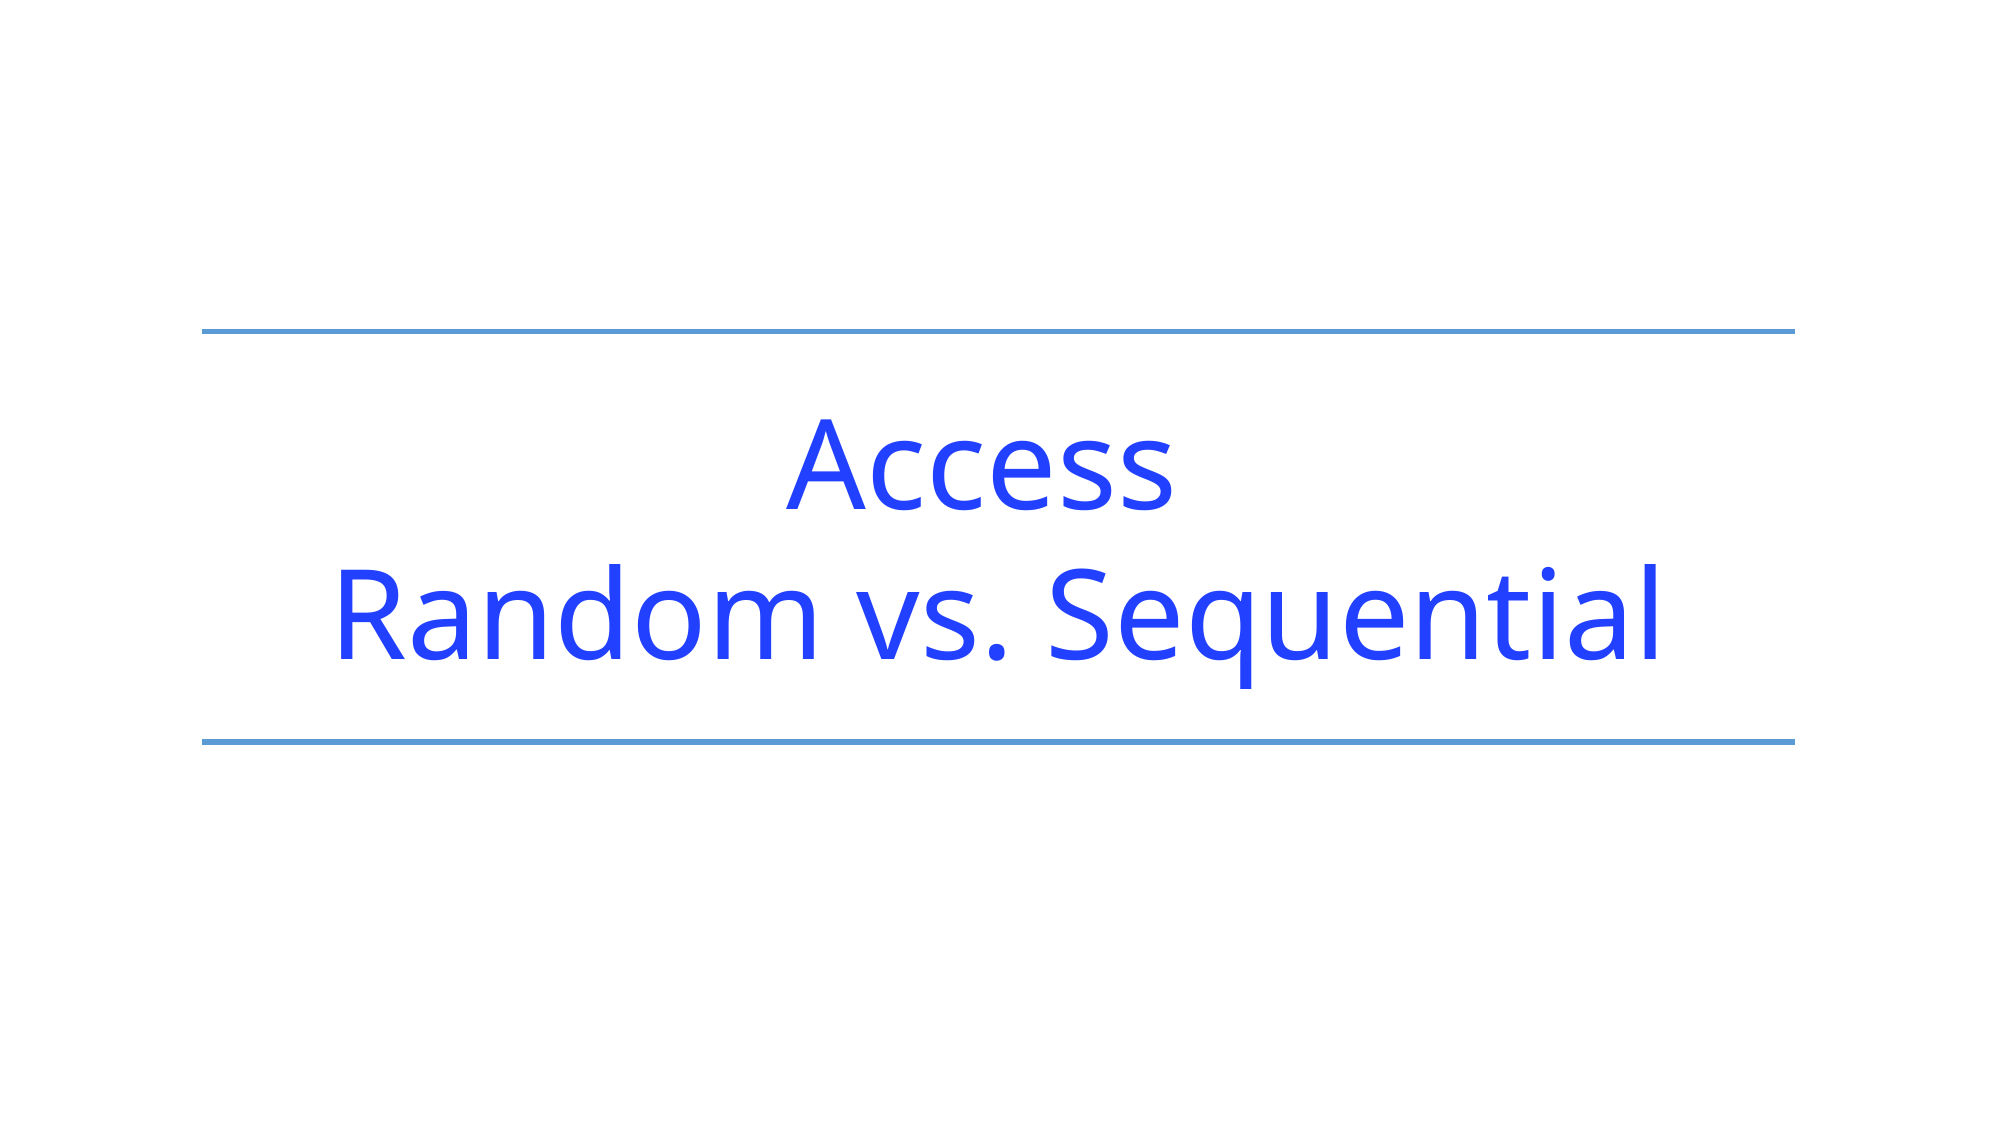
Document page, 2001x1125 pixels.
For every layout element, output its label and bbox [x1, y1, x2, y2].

text_box [0, 377, 1999, 693]
